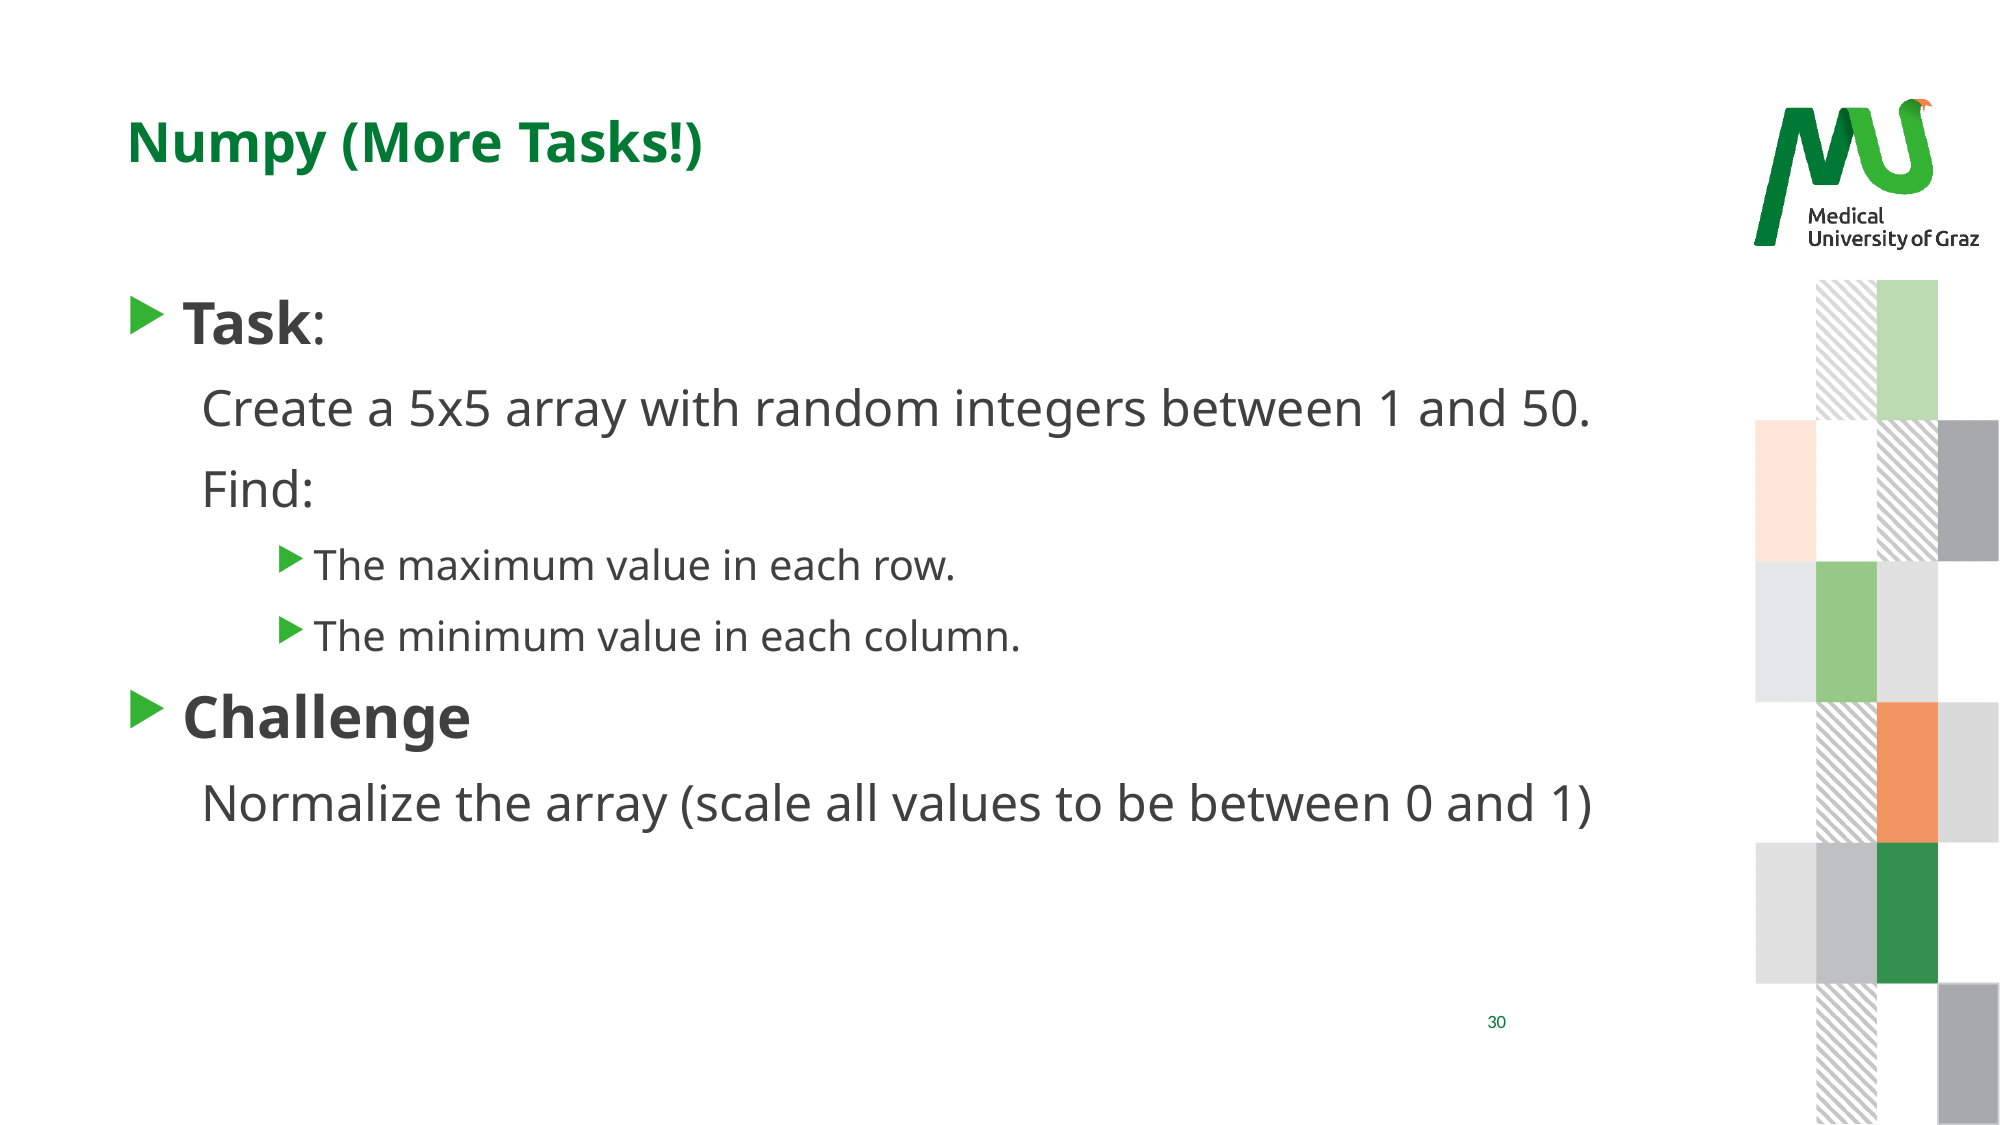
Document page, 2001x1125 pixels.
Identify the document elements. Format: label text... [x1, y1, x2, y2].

picture [1754, 0, 2000, 1125]
title Numpy (More Tasks!) [111, 99, 1522, 250]
list Task: Create a 5x5 array with random integers between 1 and 50. Find: The maximum value in each row. The minimum value in each column. Challenge Normalize the array (scale all values to be between 0 and 1) [111, 278, 1720, 1025]
slide_number 30 [1409, 991, 1522, 1051]
